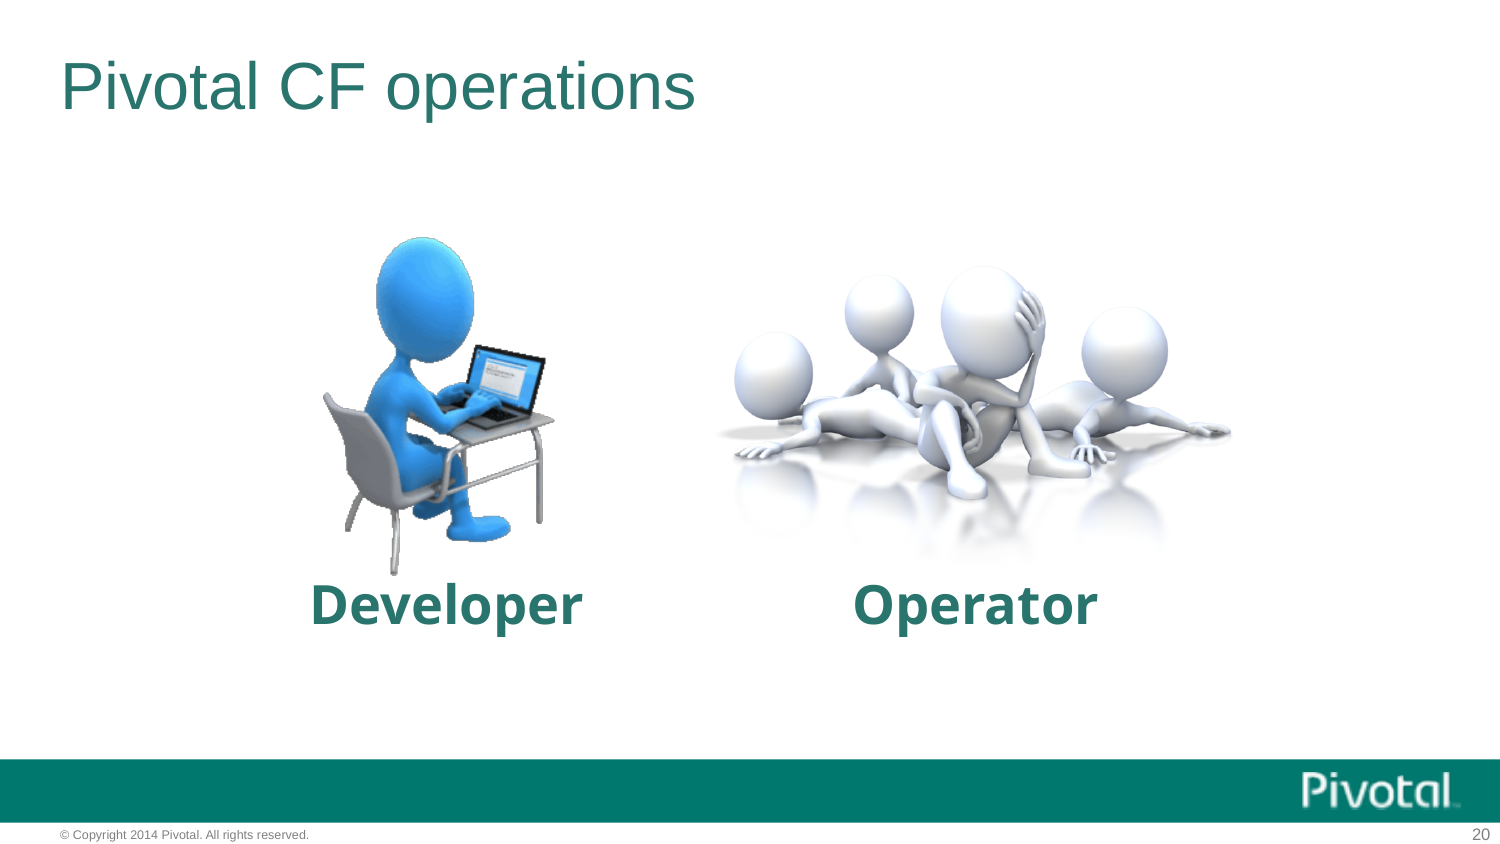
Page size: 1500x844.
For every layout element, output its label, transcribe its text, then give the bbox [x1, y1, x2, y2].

picture [270, 227, 582, 617]
text_box Developer [69, 561, 598, 644]
slide_number 20 [1402, 823, 1492, 844]
picture [696, 251, 1256, 567]
title Pivotal CF operations [59, 42, 1441, 119]
text_box Operator [598, 561, 1353, 644]
picture [1302, 772, 1461, 810]
